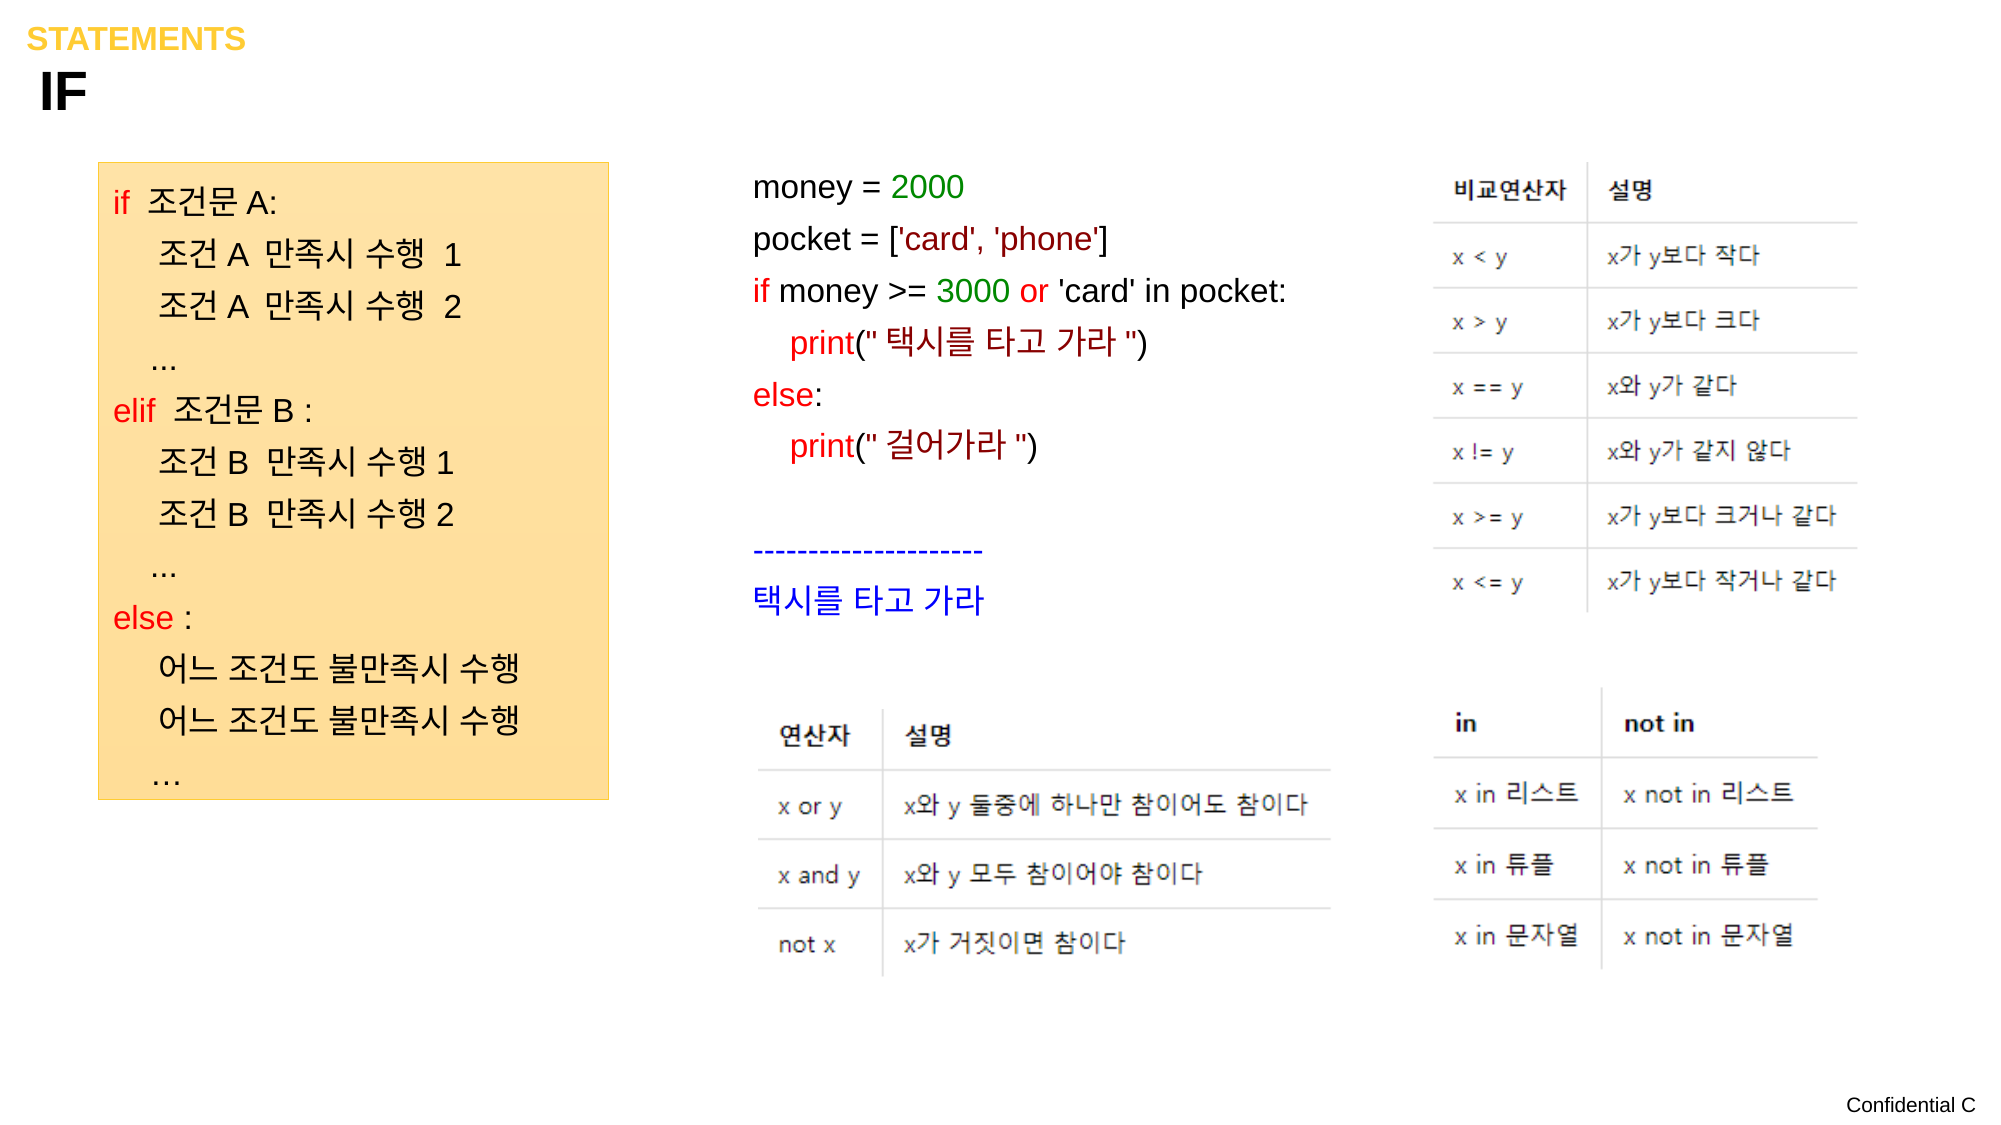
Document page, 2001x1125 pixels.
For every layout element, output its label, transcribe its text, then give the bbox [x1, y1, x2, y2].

list statements [26, 21, 1948, 58]
text_box money = 2000 pocket = ['card', 'phone'] if money >= 3000 or 'card' in pocket: print("택시를 타고 가라") else: print("걸어가라") --------------------- 택시를 타고 가라 [738, 146, 1373, 628]
picture [1427, 686, 1827, 983]
text_box if 조건문A: 조건A 만족시 수행 1 조건A 만족시 수행 2 ... elif 조건문B : 조건B 만족시 수행1 조건B 만족시 수행2 ... else : 어느 조건도 불만족시 수행 어느 조건도 불만족시 수행 … [98, 162, 609, 800]
title IF [39, 64, 1961, 122]
picture [758, 709, 1338, 983]
picture [1427, 162, 1874, 624]
